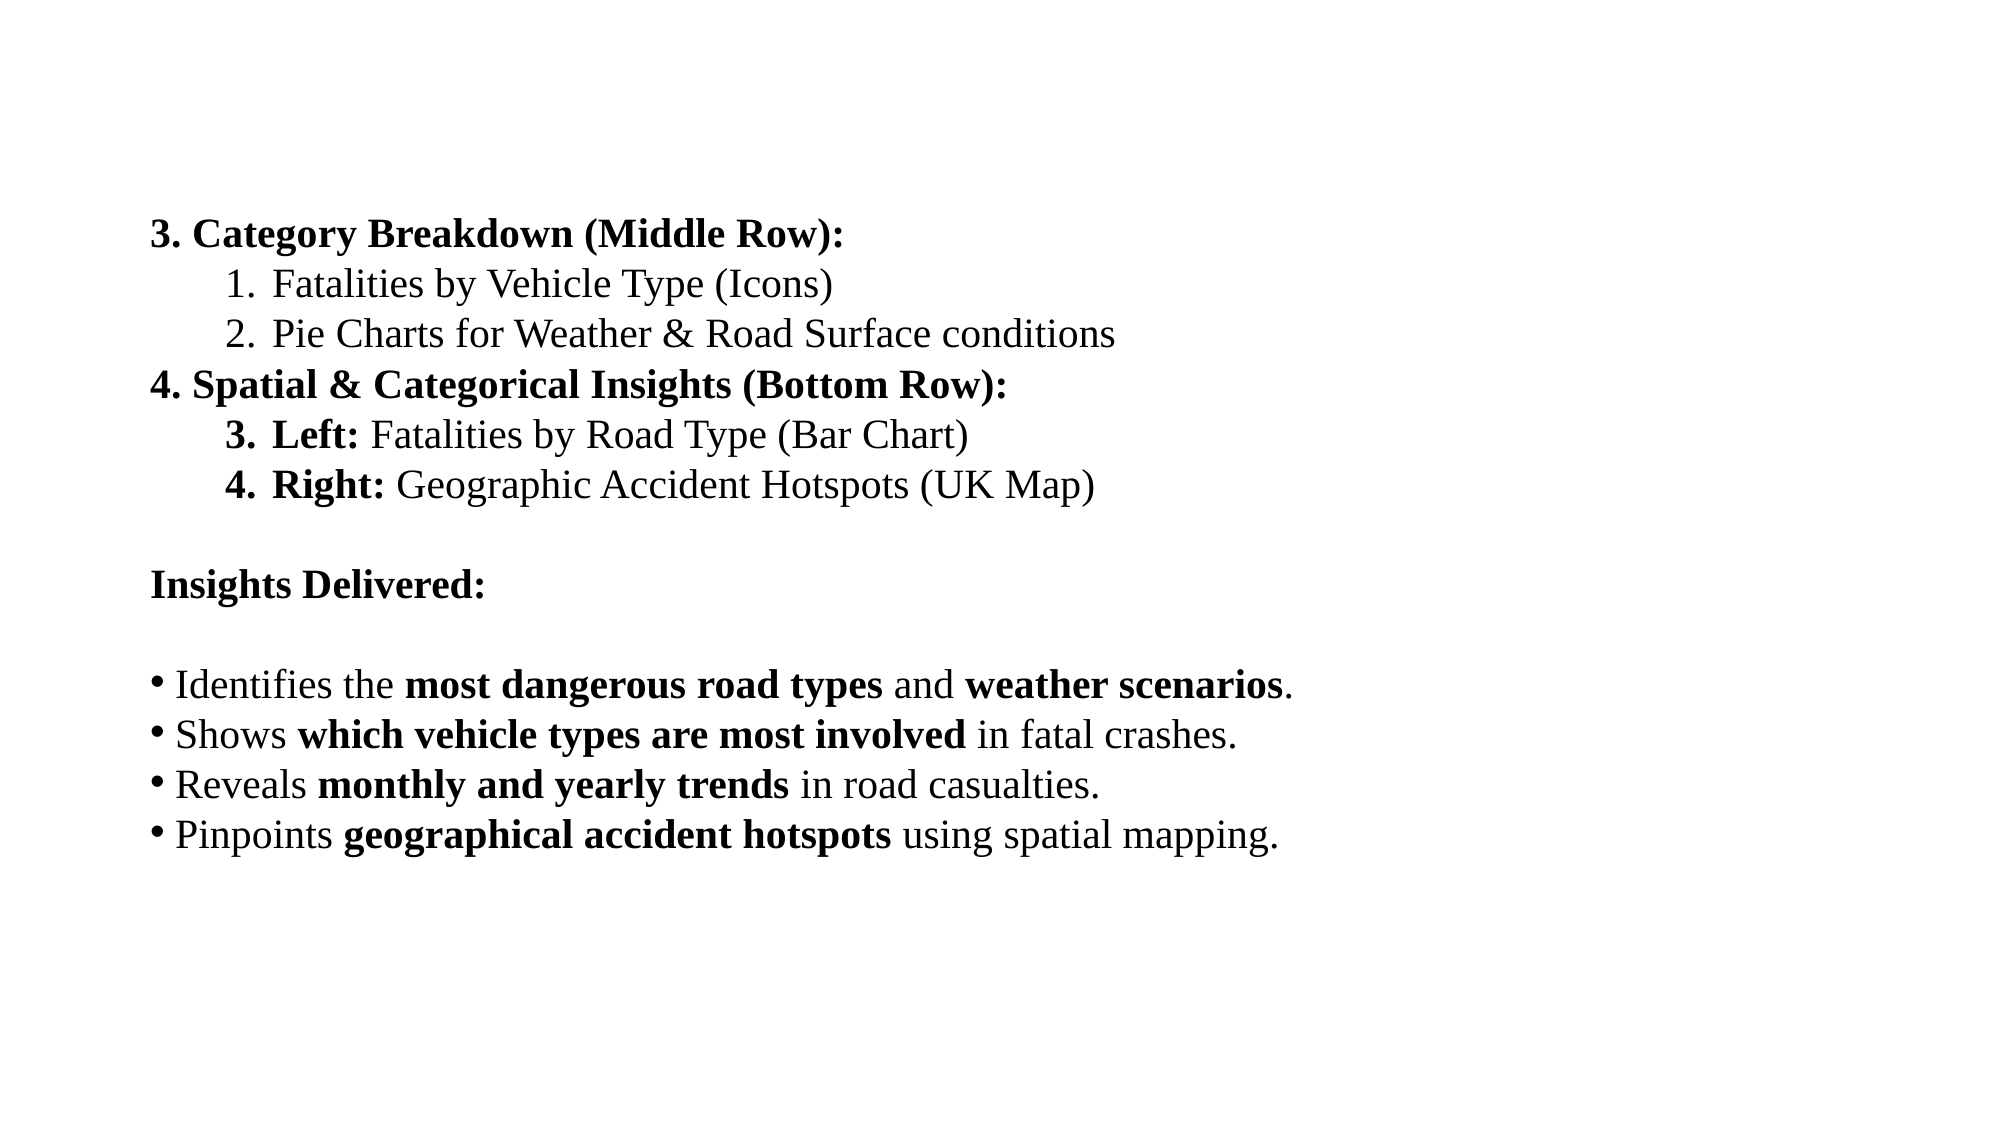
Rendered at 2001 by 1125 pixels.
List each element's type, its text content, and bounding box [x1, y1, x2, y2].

text_box 3. Category Breakdown (Middle Row): Fatalities by Vehicle Type (Icons) Pie Charts for Weather & Road Surface conditions 4. Spatial & Categorical Insights (Bottom Row): Left: Fatalities by Road Type (Bar Chart) Right: Geographic Accident Hotspots (UK Map) Insights Delivered: Identifies the most dangerous road types and weather scenarios. Shows which vehicle types are most involved in fatal crashes. Reveals monthly and yearly trends in road casualties. Pinpoints geographical accident hotspots using spatial mapping. [135, 198, 1491, 959]
